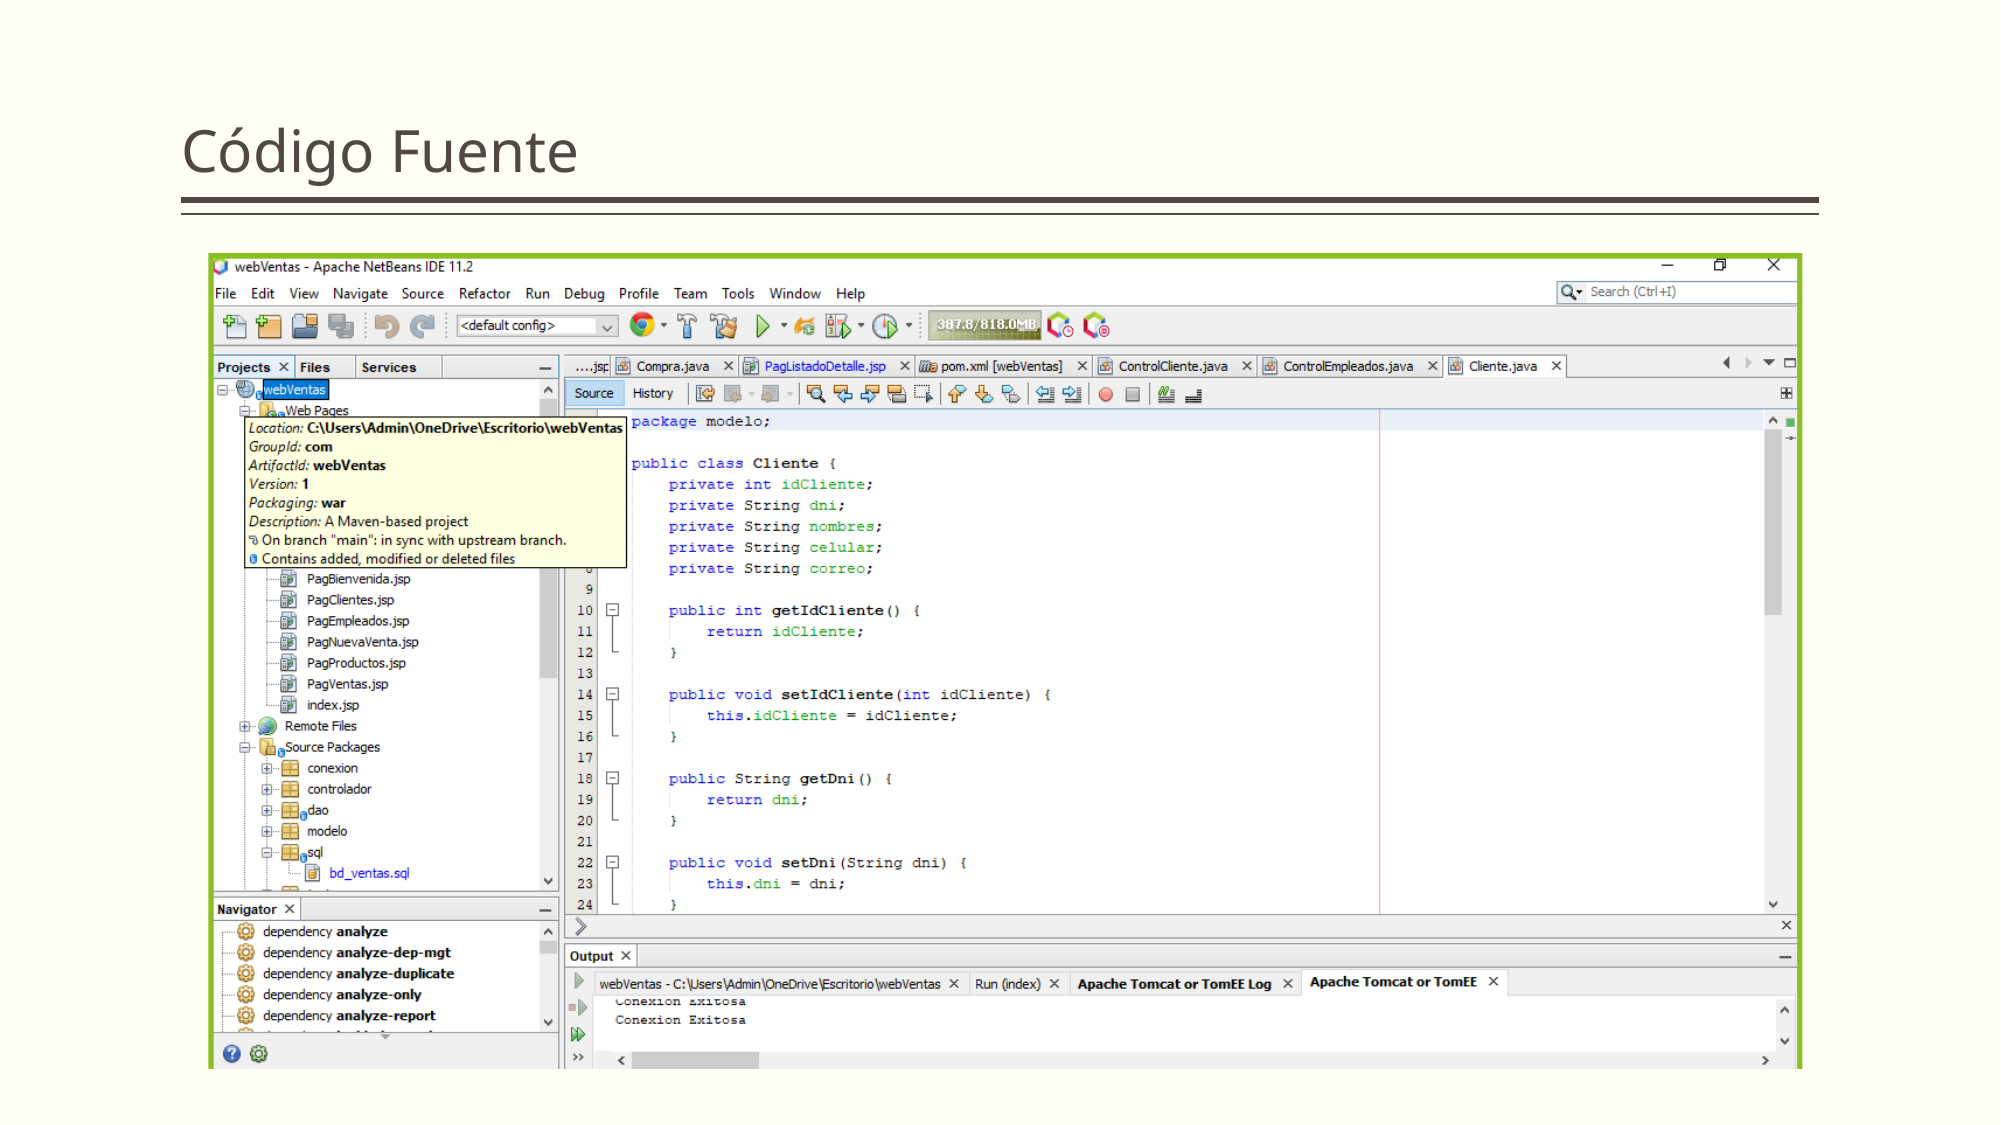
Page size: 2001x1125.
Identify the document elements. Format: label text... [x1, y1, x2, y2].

title Código Fuente [181, 12, 1819, 193]
picture [208, 253, 1803, 1069]
